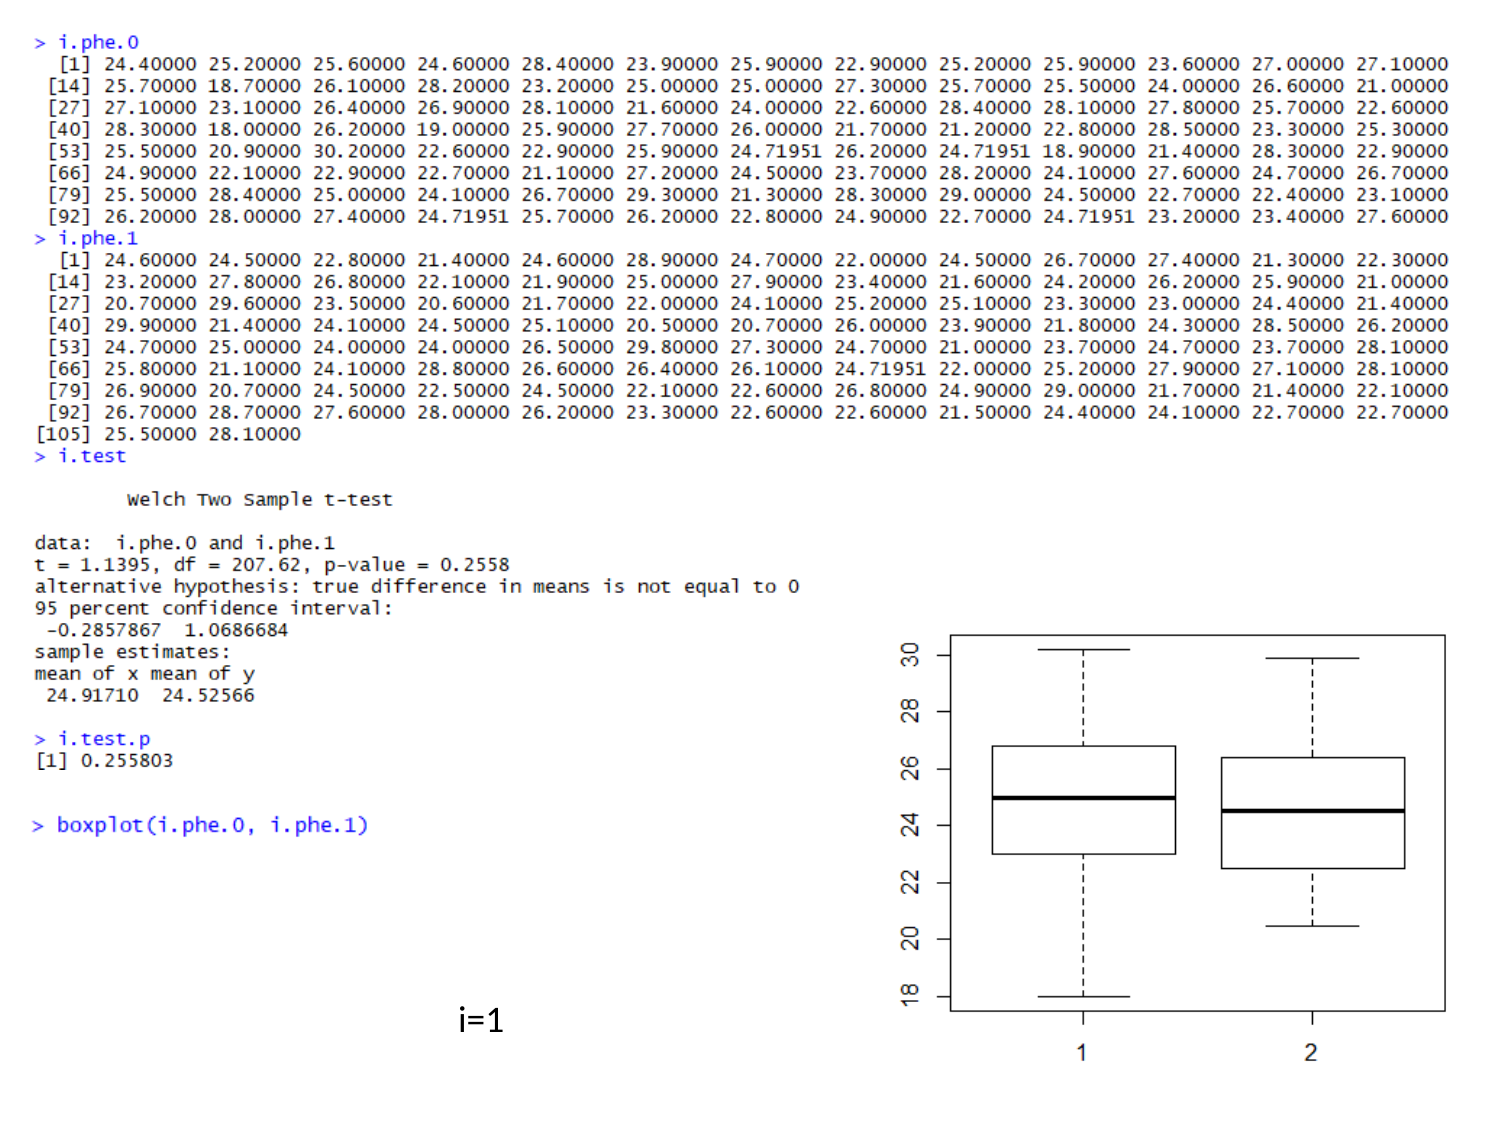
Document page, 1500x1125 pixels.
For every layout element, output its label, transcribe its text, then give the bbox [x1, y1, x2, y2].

text_box i=1 [443, 987, 520, 1048]
picture [29, 30, 1459, 1074]
picture [29, 810, 382, 846]
